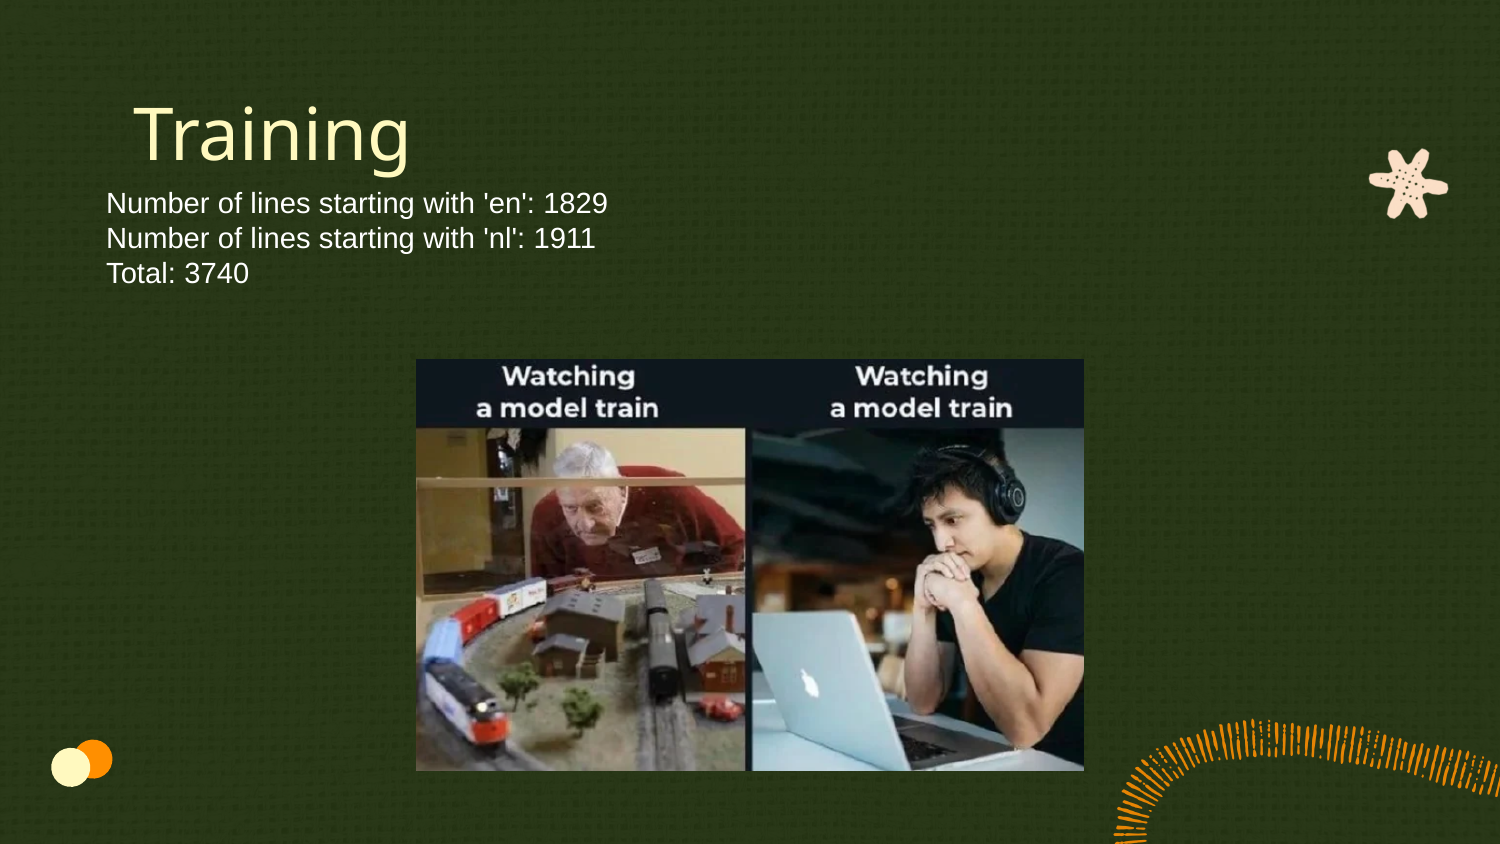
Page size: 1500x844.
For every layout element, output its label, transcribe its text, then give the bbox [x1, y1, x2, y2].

title Training [118, 72, 1382, 167]
picture [1362, 140, 1454, 227]
text_box Number of lines starting with 'en': 1829 Number of lines starting with 'nl': 1911 Total: 3740 [91, 177, 1409, 297]
picture [416, 358, 1500, 844]
